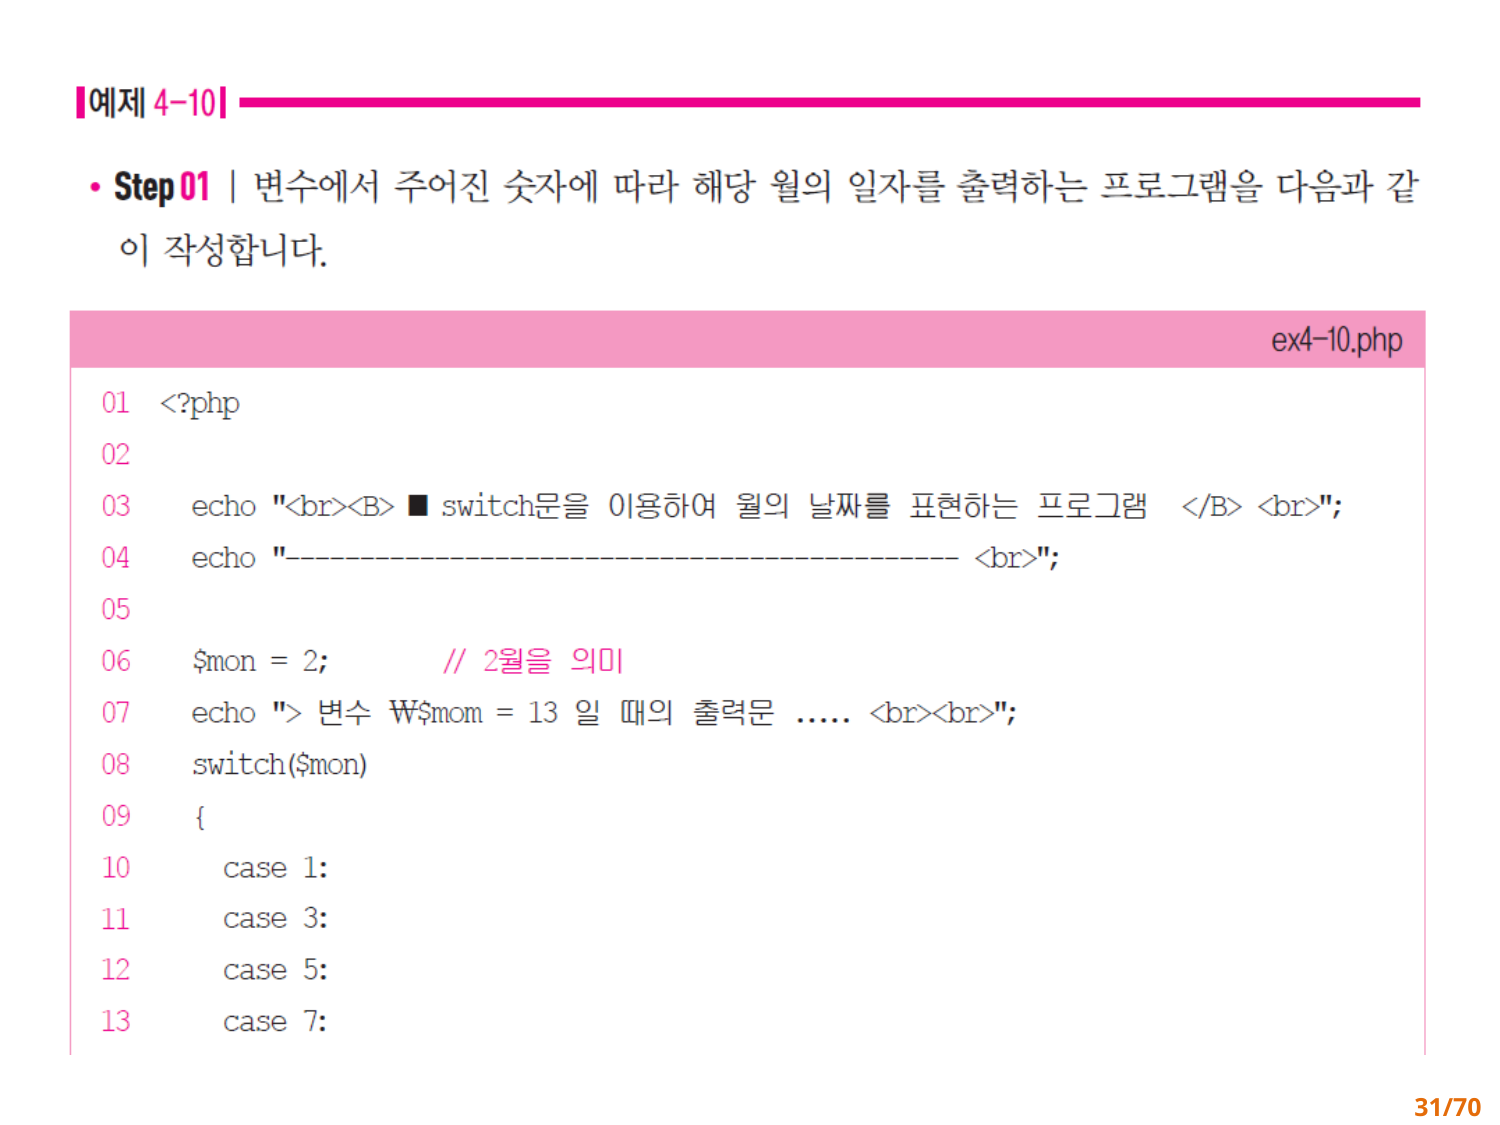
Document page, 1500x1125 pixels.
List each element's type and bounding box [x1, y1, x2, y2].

text_box [55, 70, 1445, 1055]
